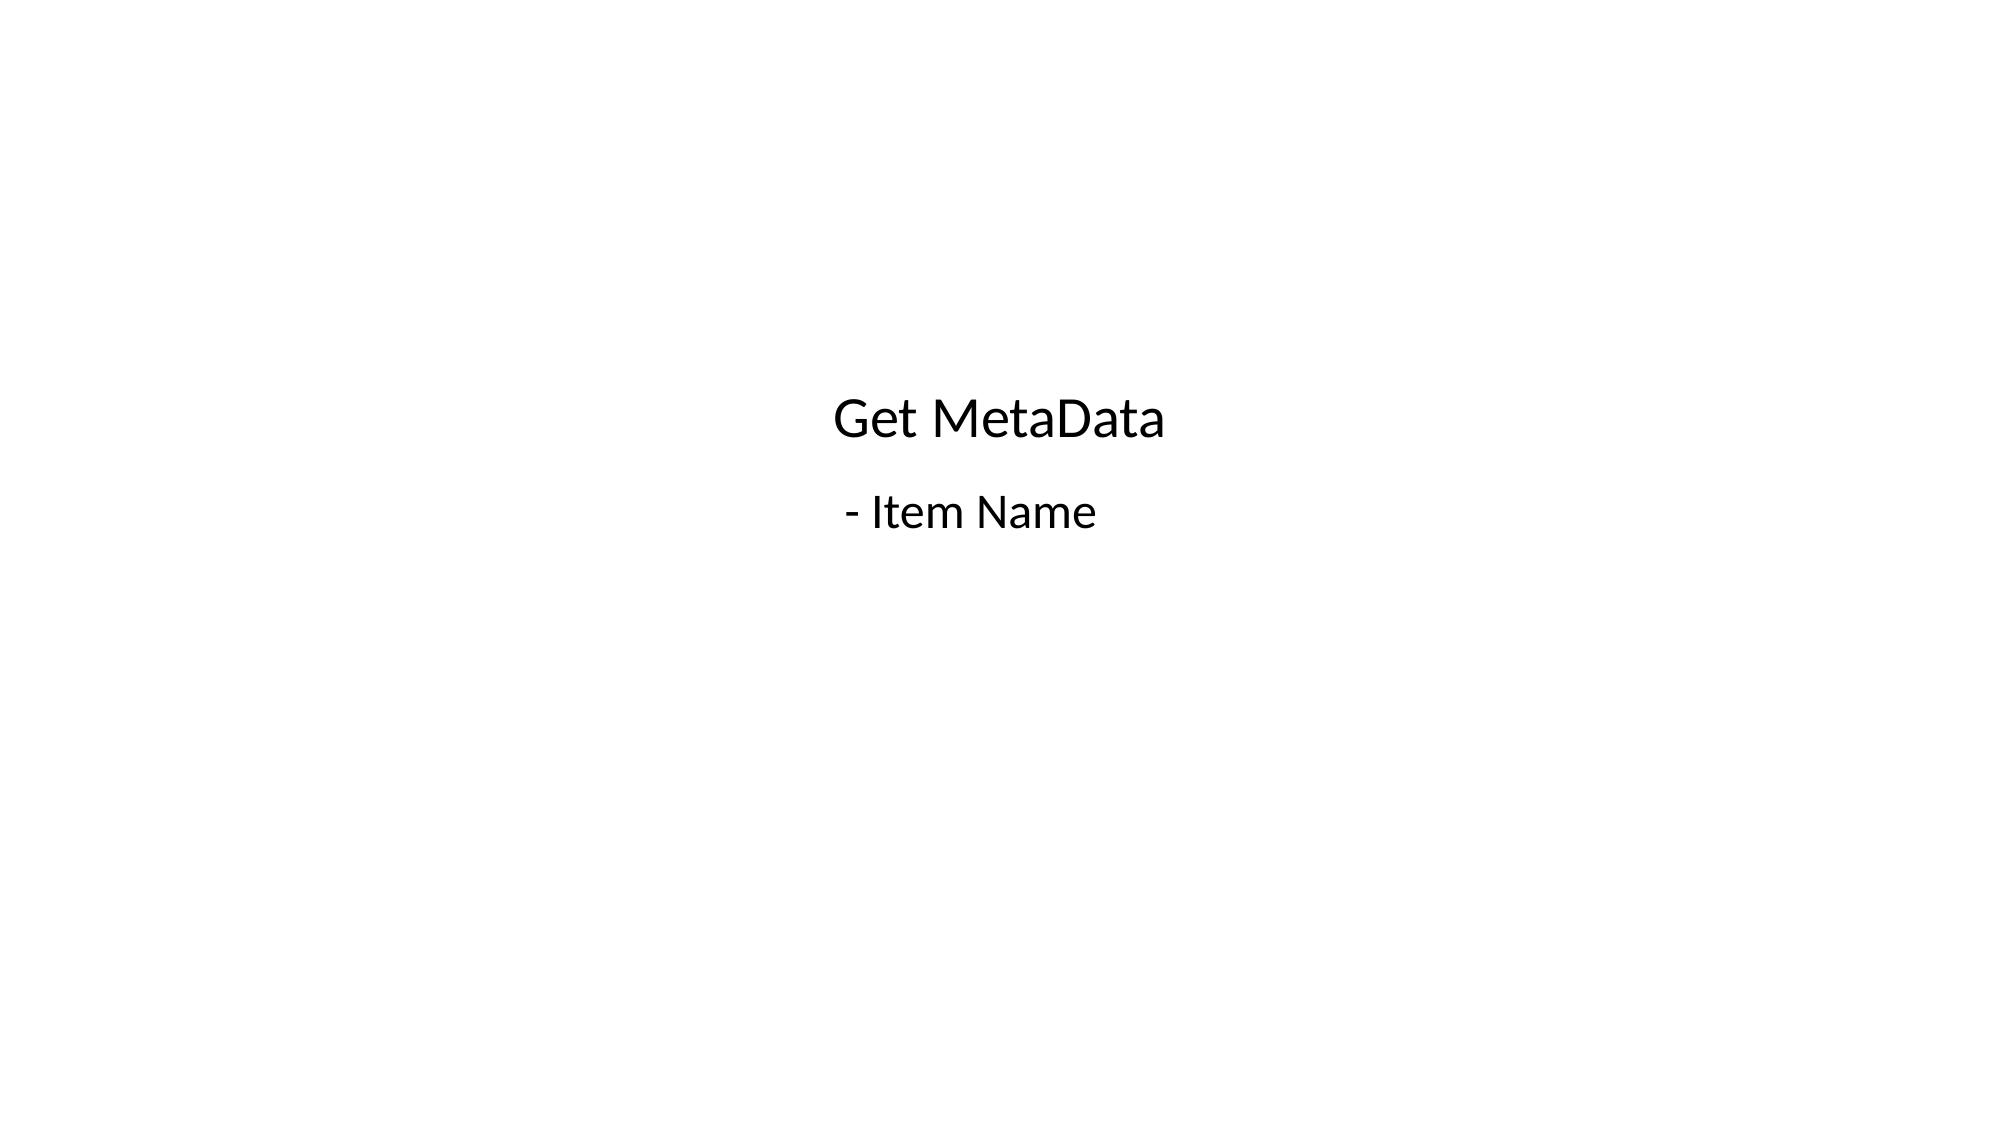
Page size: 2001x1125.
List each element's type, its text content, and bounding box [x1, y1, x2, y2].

text_box Get MetaData - Item Name [818, 336, 1182, 547]
